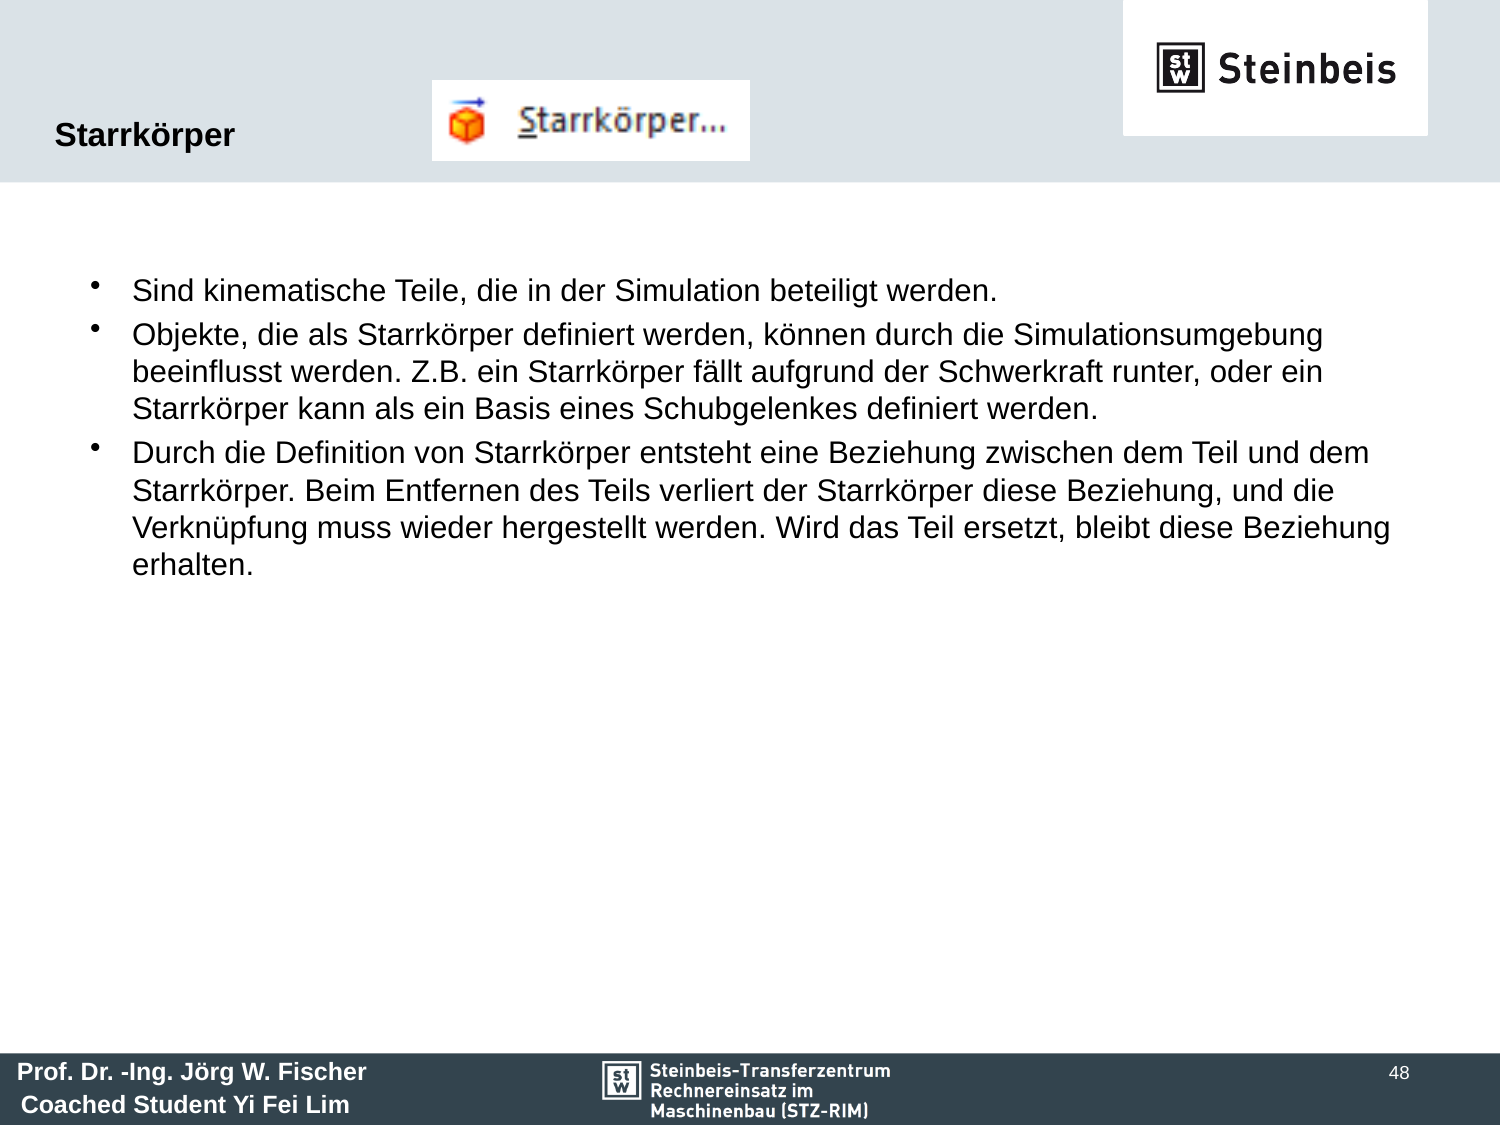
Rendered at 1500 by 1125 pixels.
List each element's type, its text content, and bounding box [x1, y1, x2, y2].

picture [432, 79, 751, 162]
list Sind kinematische Teile, die in der Simulation beteiligt werden. Objekte, die als Starrkörper definiert werden, können durch die Simulationsumgebung beeinflusst werden. Z.B. ein Starrkörper fällt aufgrund der Schwerkraft runter, oder ein Starrkörper kann als ein Basis eines Schubgelenkes definiert werden. Durch die Definition von Starrkörper entsteht eine Beziehung zwischen dem Teil und dem Starrkörper. Beim Entfernen des Teils verliert der Starrkörper diese Beziehung, und die Verknüpfung muss wieder hergestellt werden. Wird das Teil ersetzt, bleibt diese Beziehung erhalten. [74, 262, 1426, 1006]
picture [592, 1057, 908, 1121]
title Starrkörper [39, 66, 951, 162]
slide_number 48 [1074, 1053, 1426, 1125]
picture [1108, 0, 1444, 143]
